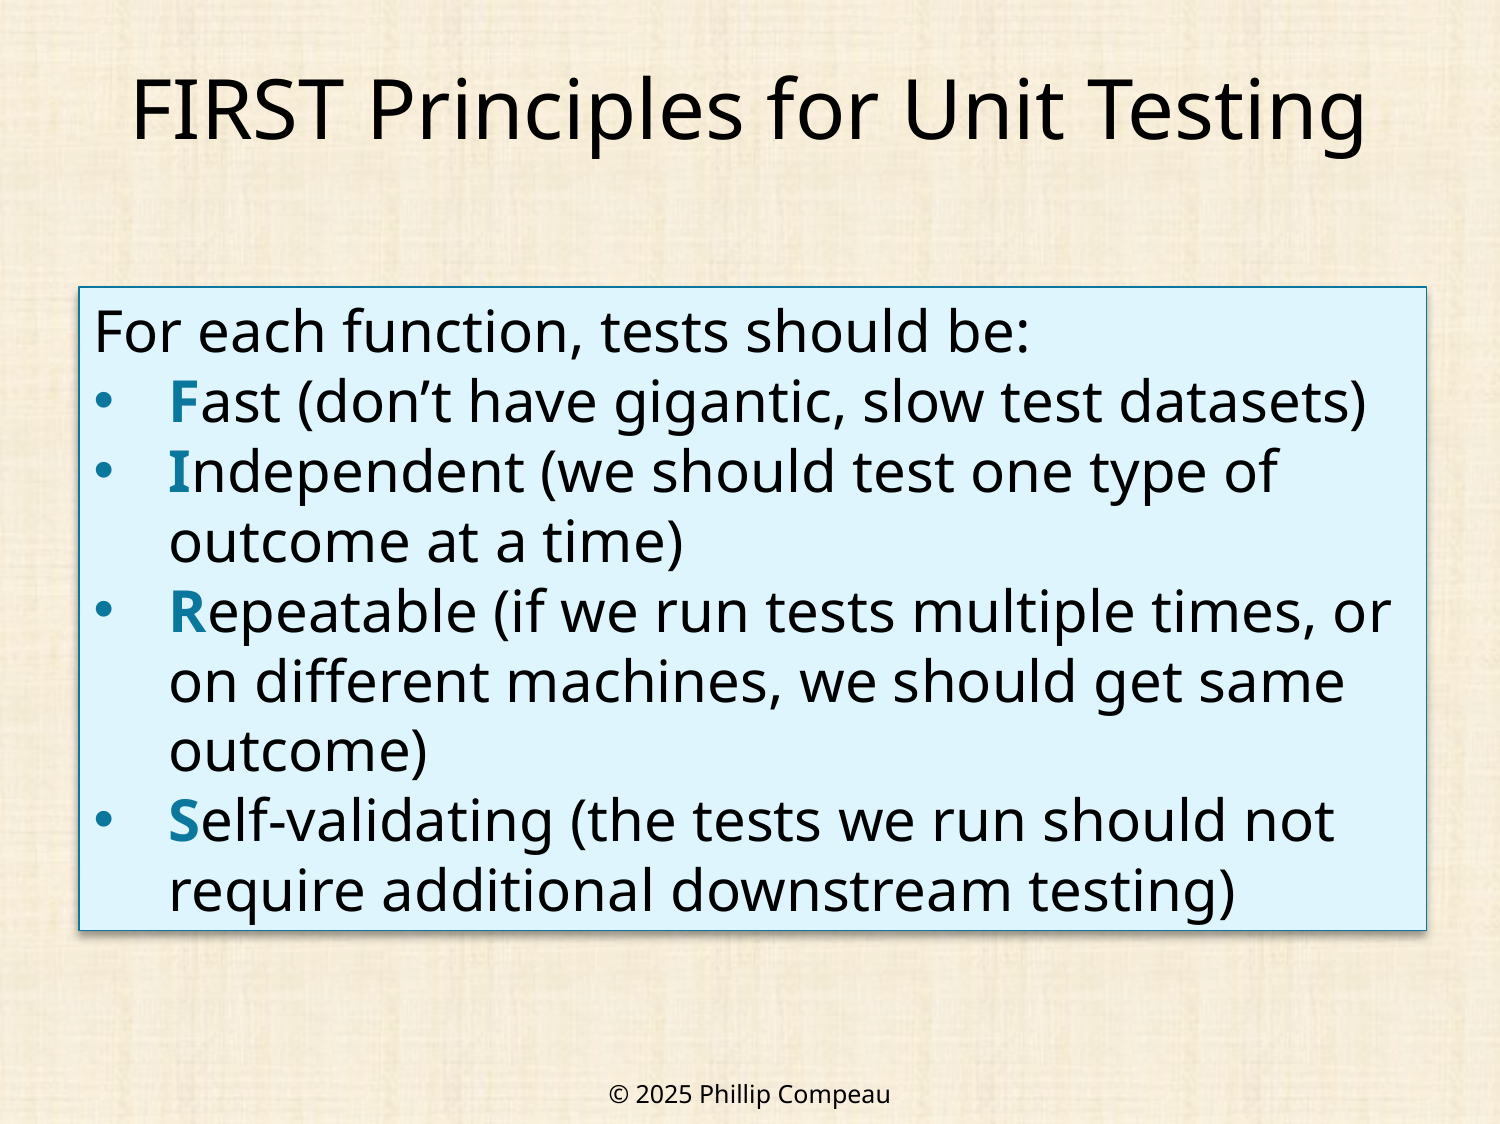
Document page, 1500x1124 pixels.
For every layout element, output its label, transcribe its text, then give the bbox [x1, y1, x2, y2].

title FIRST Principles for Unit Testing [75, 12, 1425, 200]
text_box For each function, tests should be: Fast (don’t have gigantic, slow test datasets) Independent (we should test one type of outcome at a time) Repeatable (if we run tests multiple times, or on different machines, we should get same outcome) Self-validating (the tests we run should not require additional downstream testing) [78, 286, 1427, 931]
footer © 2025 Phillip Compeau [425, 1065, 1075, 1124]
